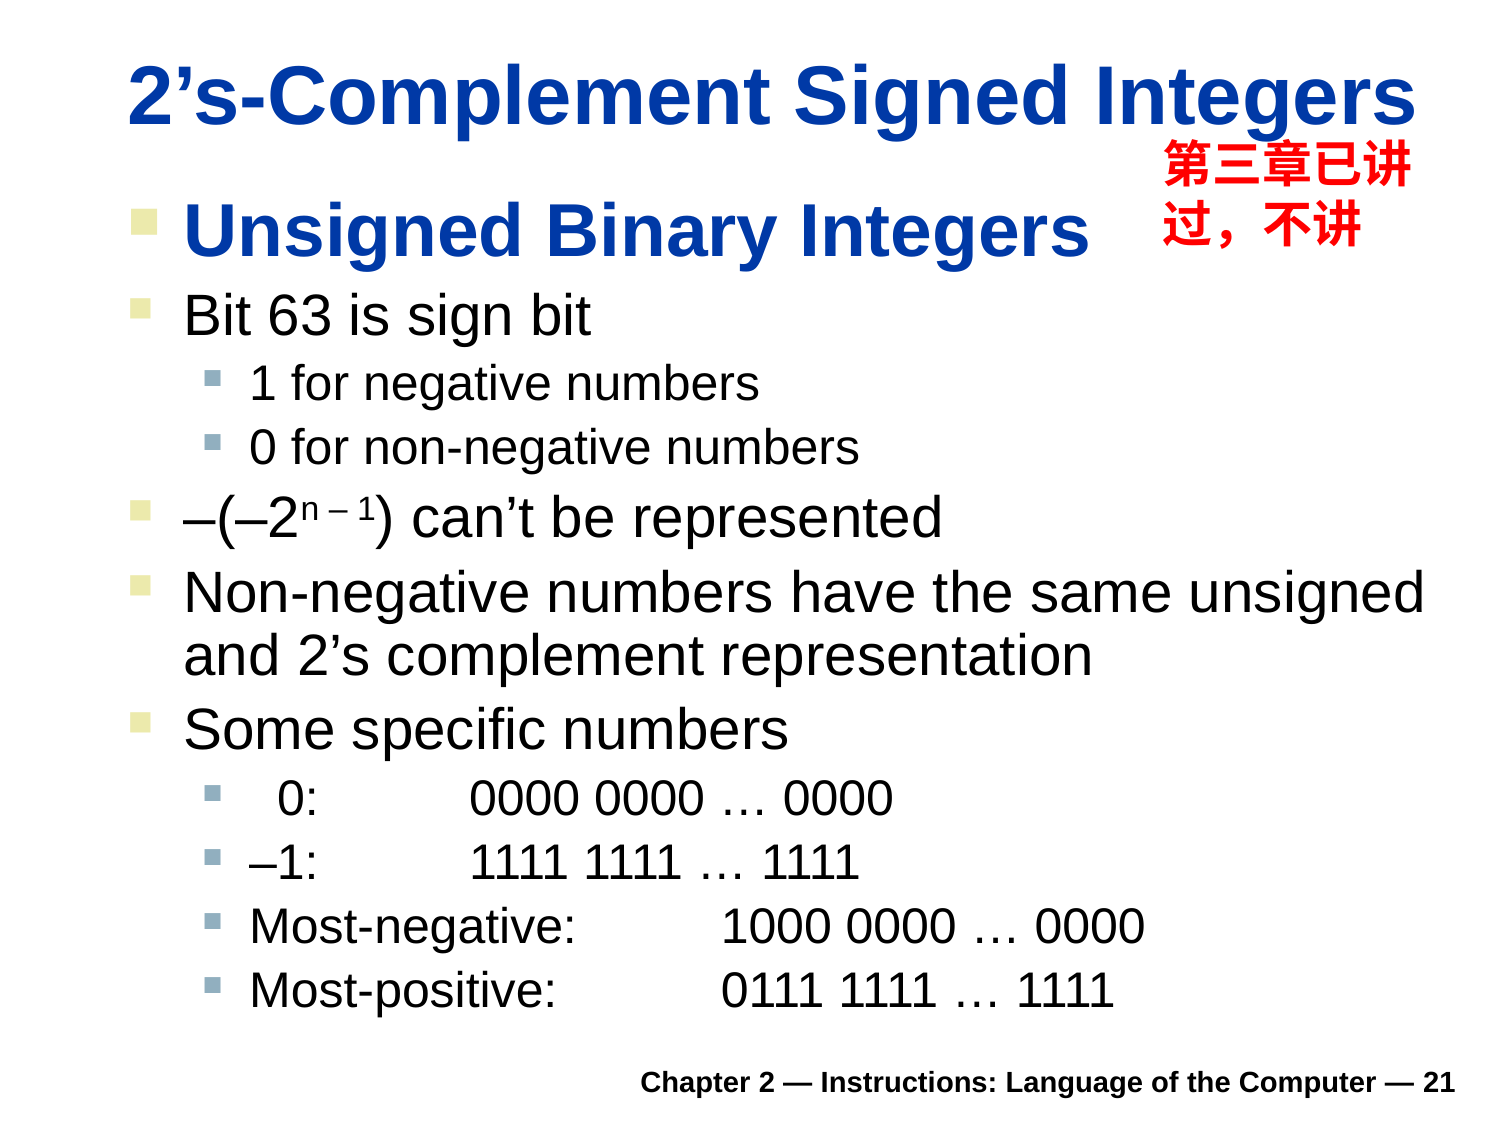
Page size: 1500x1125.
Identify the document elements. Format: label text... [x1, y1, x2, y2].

title 2’s-Complement Signed Integers [112, 33, 1468, 149]
text_box 第三章已讲过，不讲 [1147, 125, 1463, 261]
footer Chapter 2 — Instructions: Language of the Computer — 21 [277, 1046, 1471, 1106]
list Unsigned Binary Integers Bit 63 is sign bit 1 for negative numbers 0 for non-negative numbers –(–2n – 1) can’t be represented Non-negative numbers have the same unsigned and 2’s complement representation Some specific numbers 0: 0000 0000 … 0000 –1: 1111 1111 … 1111 Most-negative: 1000 0000 … 0000 Most-positive: 0111 1111 … 1111 [112, 184, 1469, 1024]
